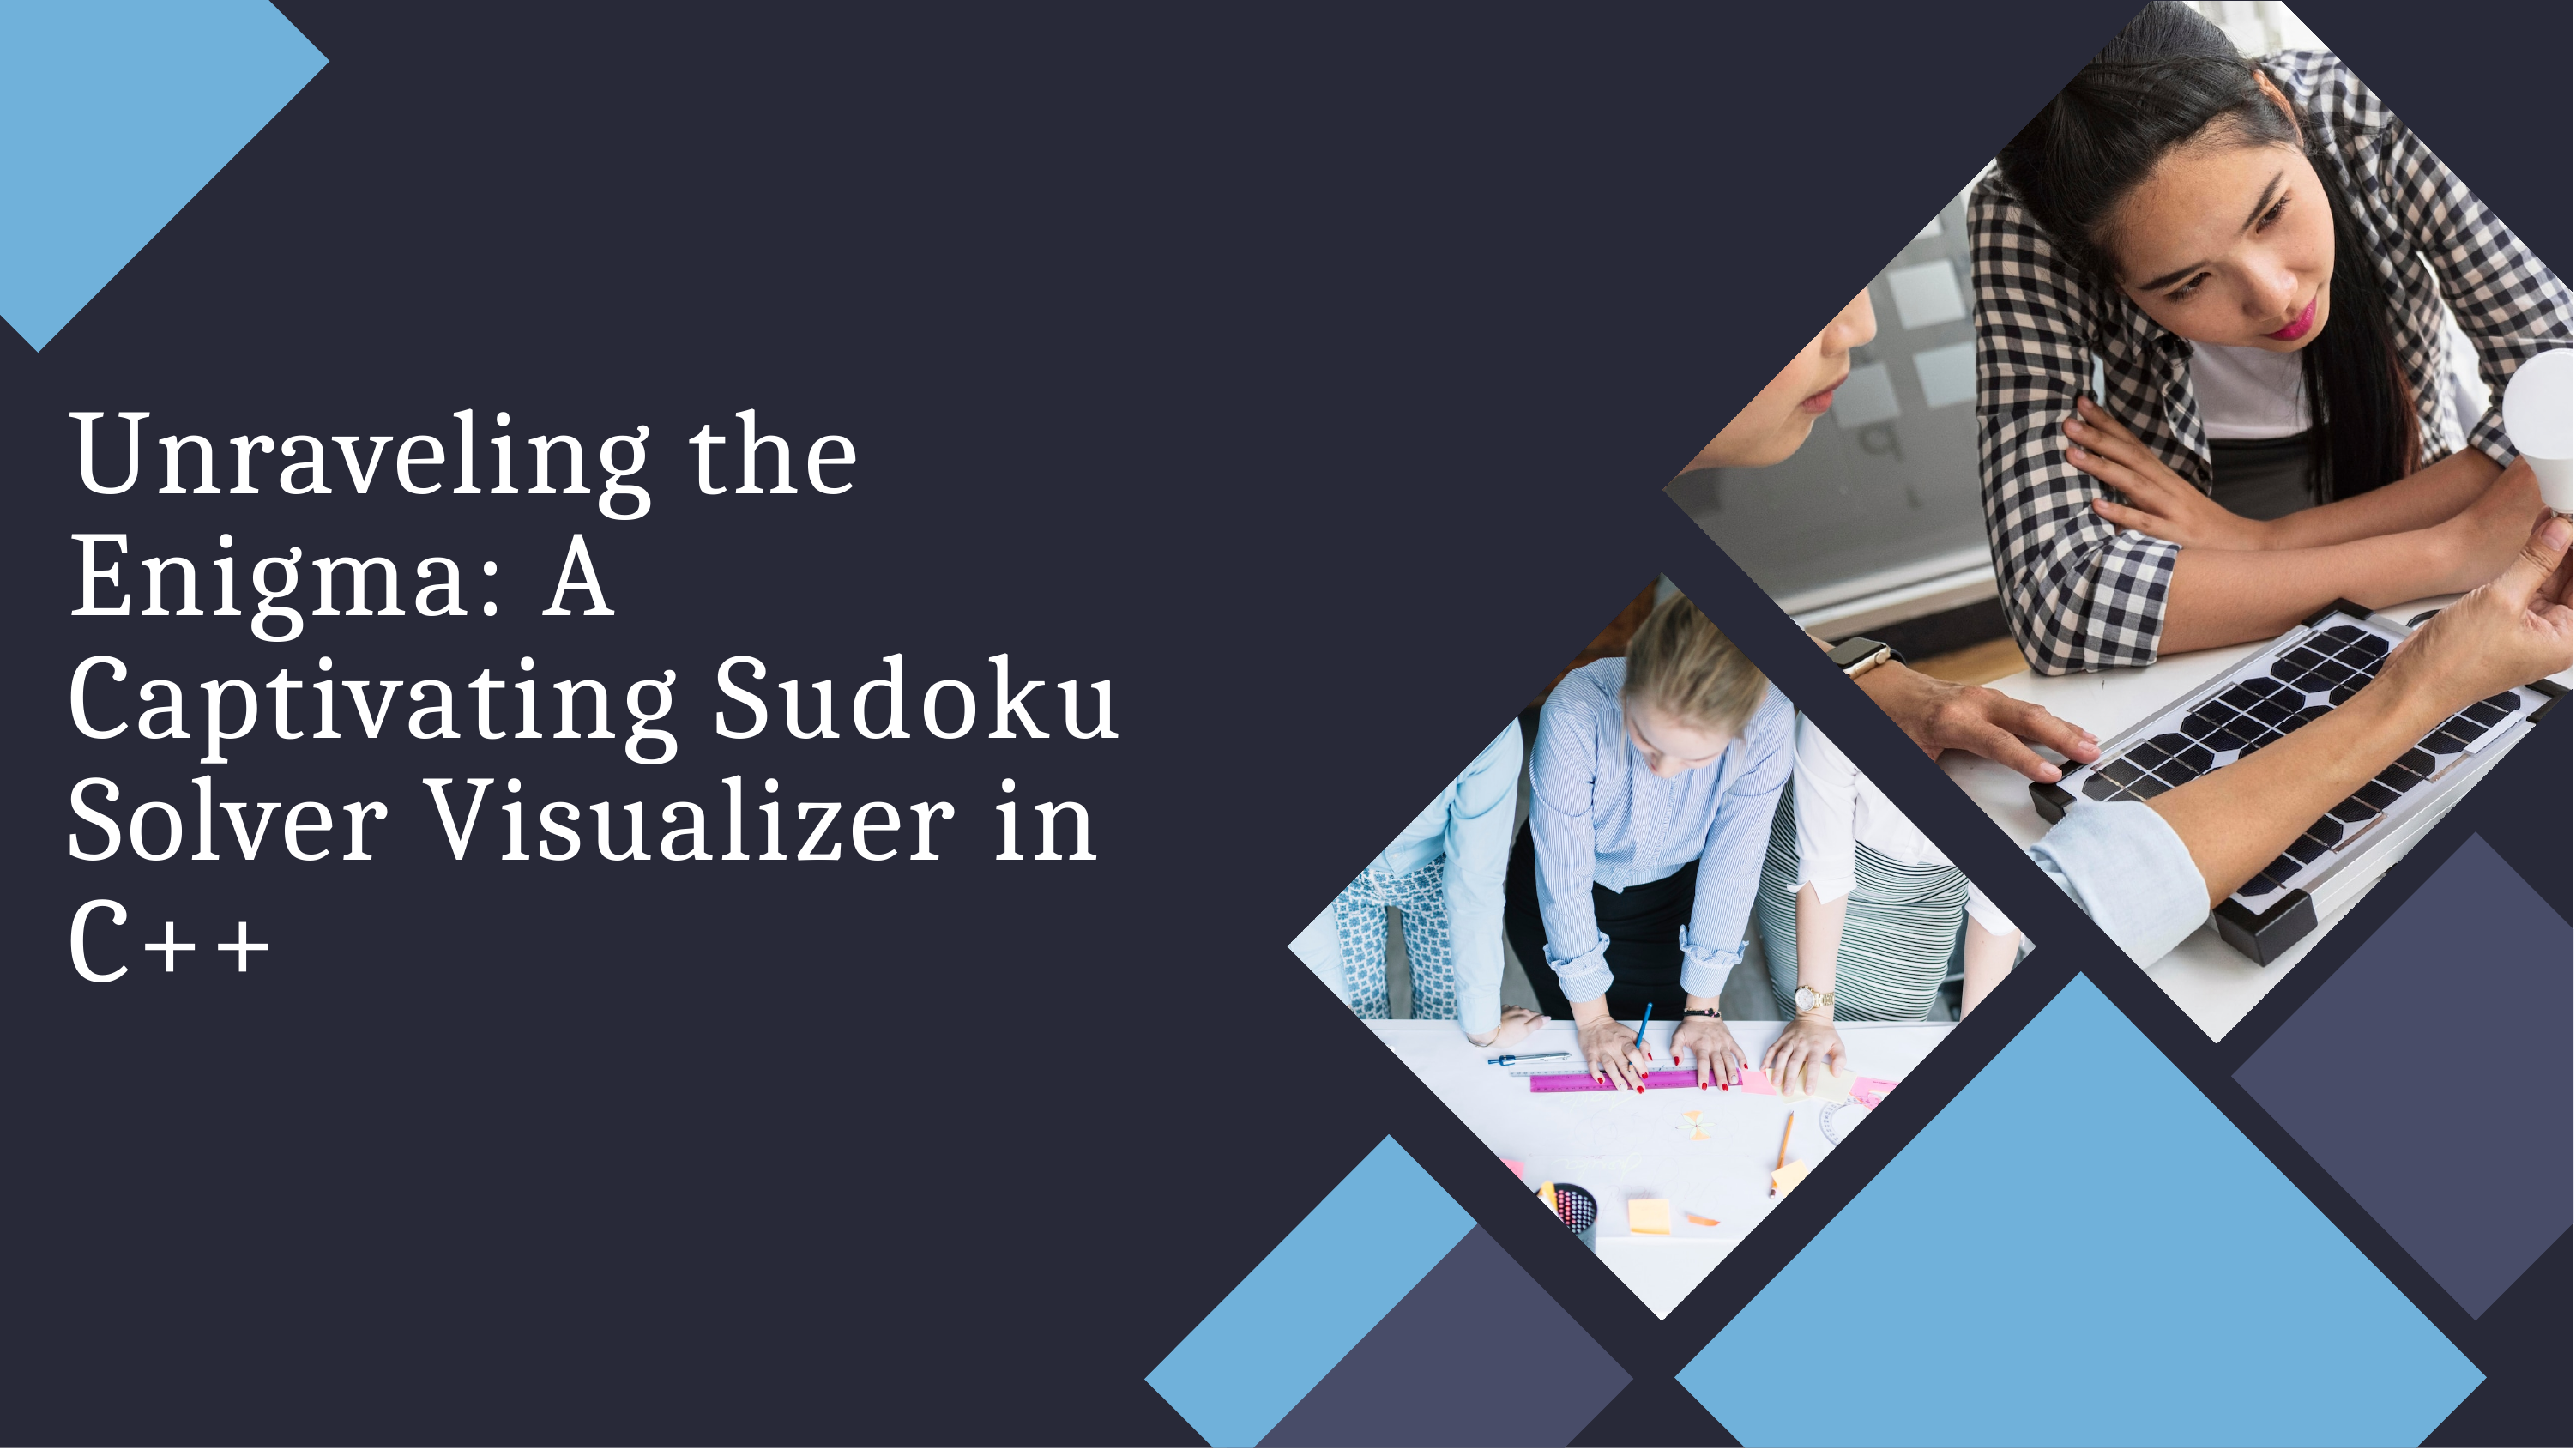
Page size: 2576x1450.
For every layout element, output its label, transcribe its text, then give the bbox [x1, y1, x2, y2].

text_box Unraveling the Enigma: A Captivating Sudoku Solver Visualizer in C++ [66, 369, 1183, 1006]
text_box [1286, 0, 2574, 1321]
